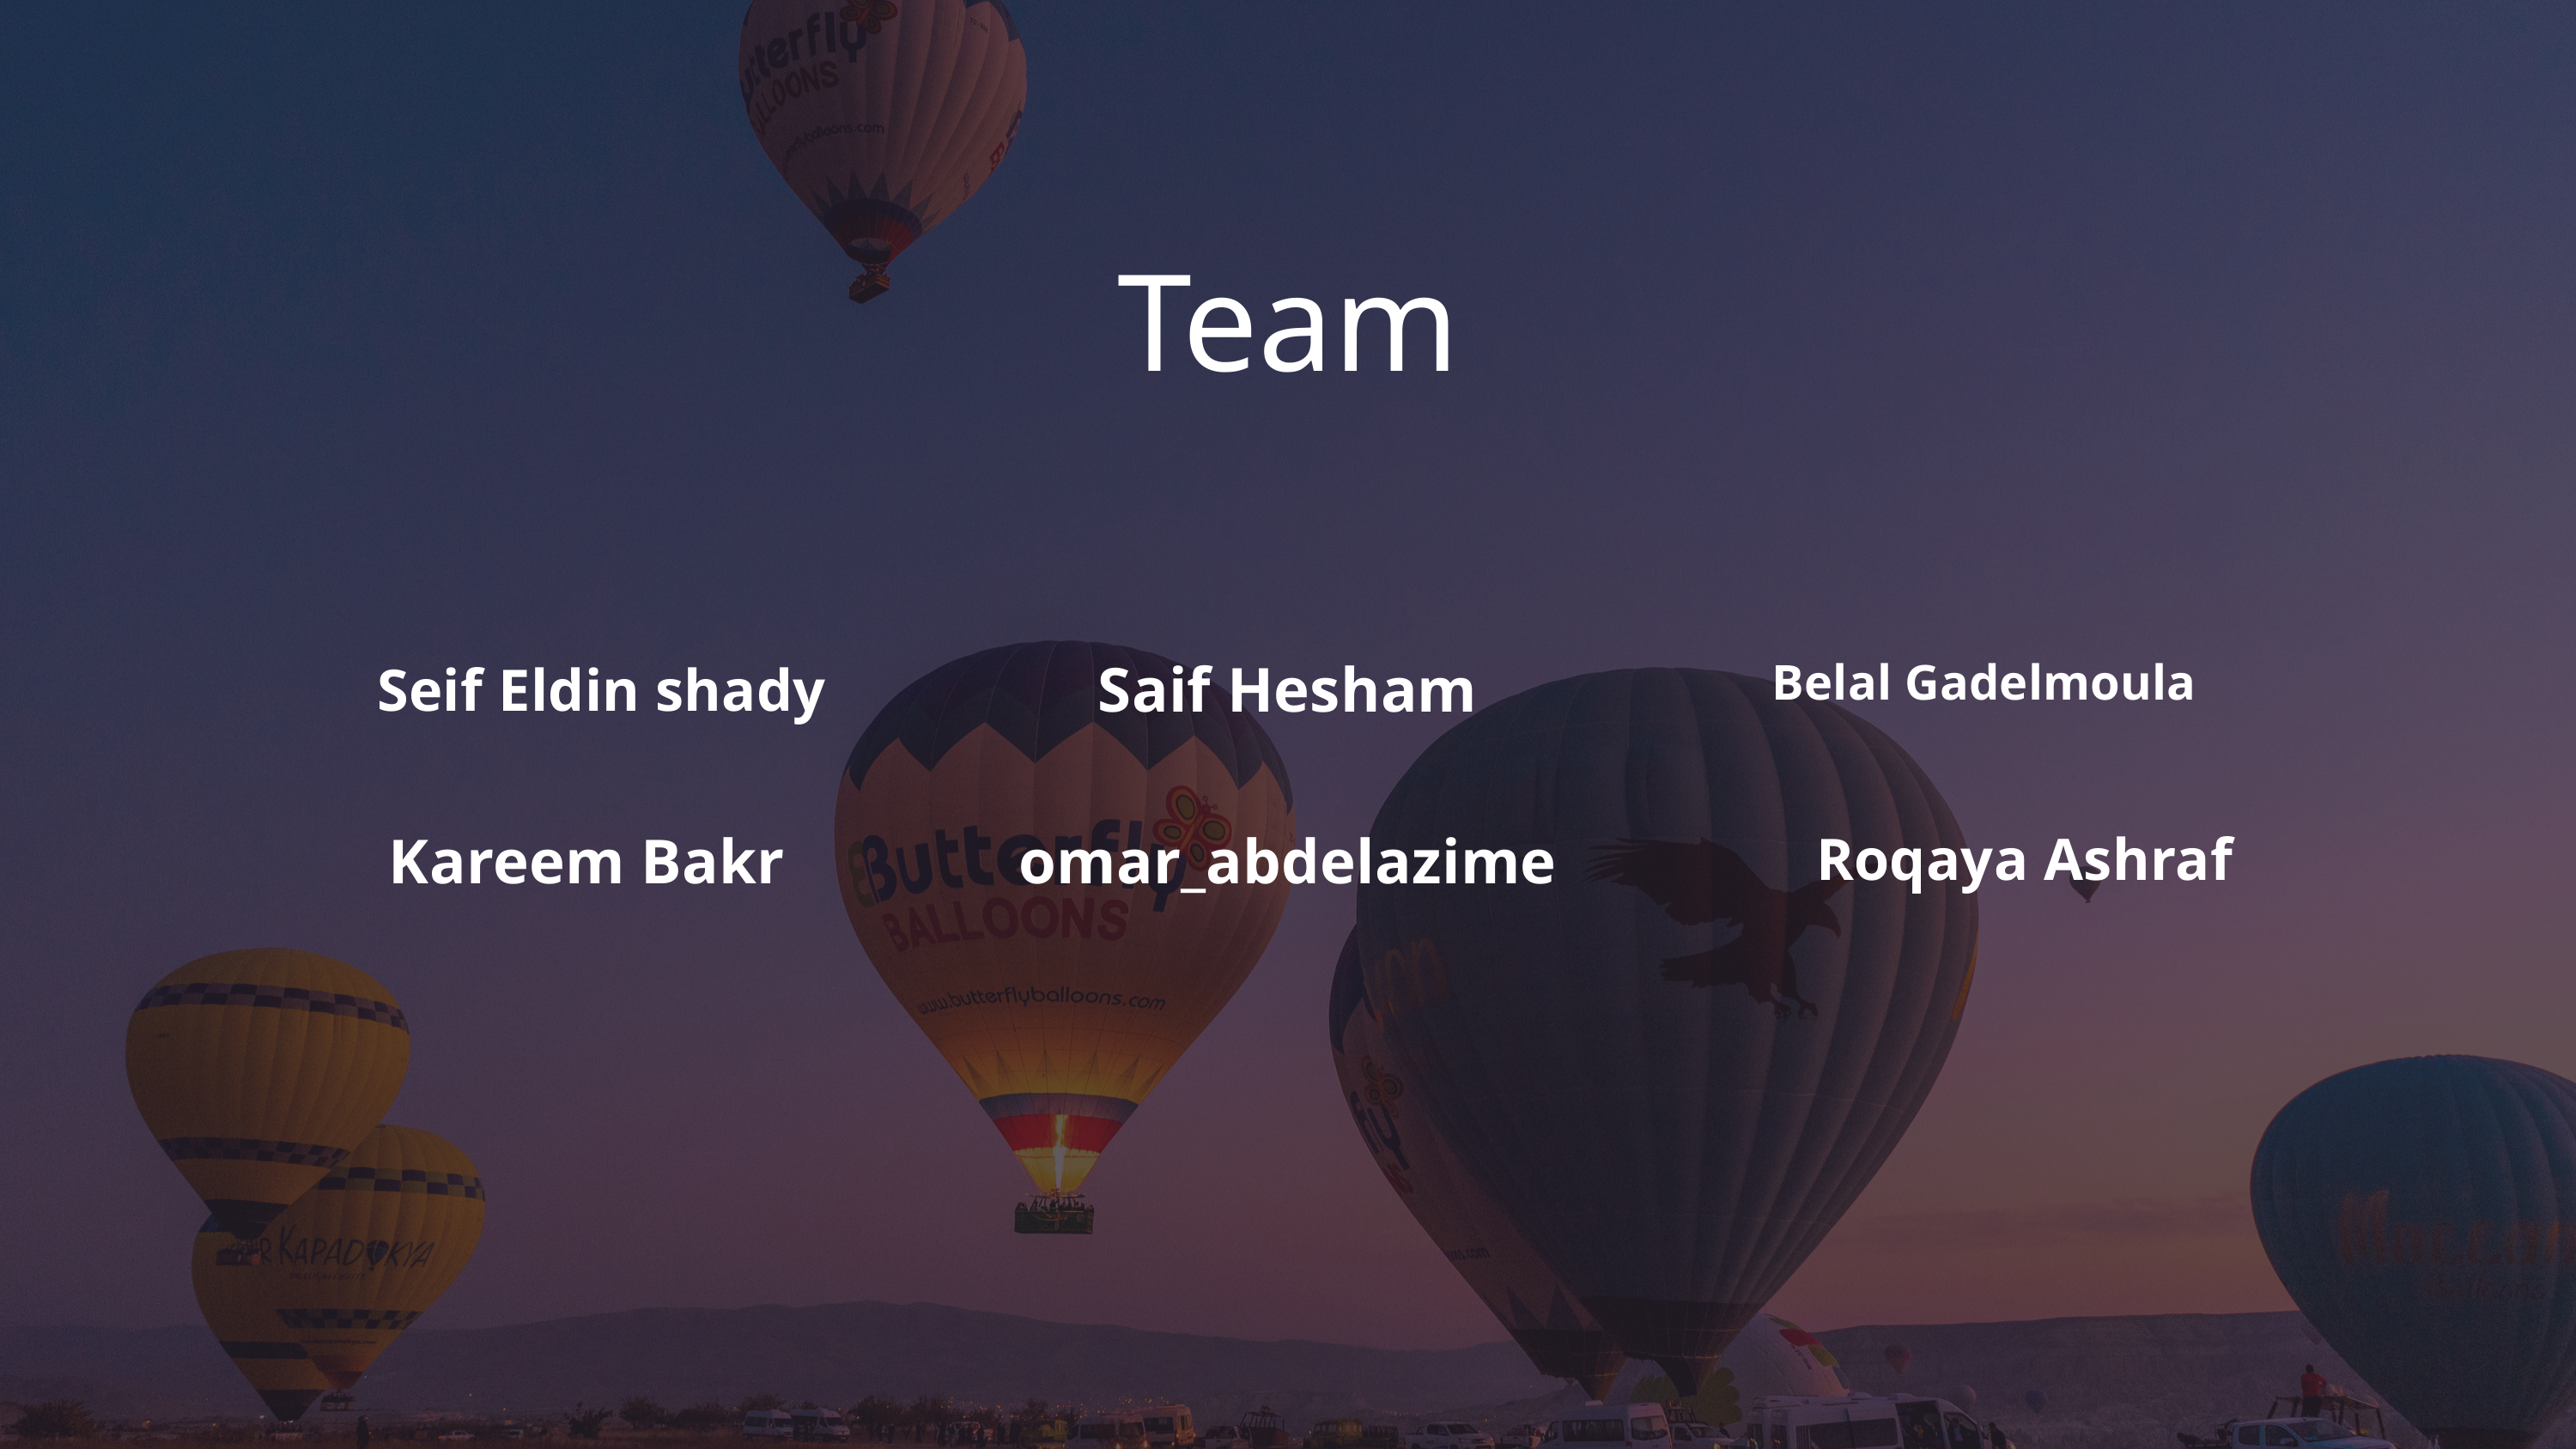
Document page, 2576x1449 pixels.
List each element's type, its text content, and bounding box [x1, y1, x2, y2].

text_box Team [255, 250, 2320, 398]
text_box Seif Eldin shady [182, 642, 1036, 724]
text_box Saif Hesham [1087, 639, 1489, 724]
text_box omar_abdelazime [1000, 811, 1576, 897]
text_box [0, 0, 2576, 1449]
text_box Kareem Bakr [379, 811, 795, 897]
text_box Belal Gadelmoula [1624, 641, 2345, 777]
text_box Roqaya Ashraf [1680, 811, 2368, 972]
